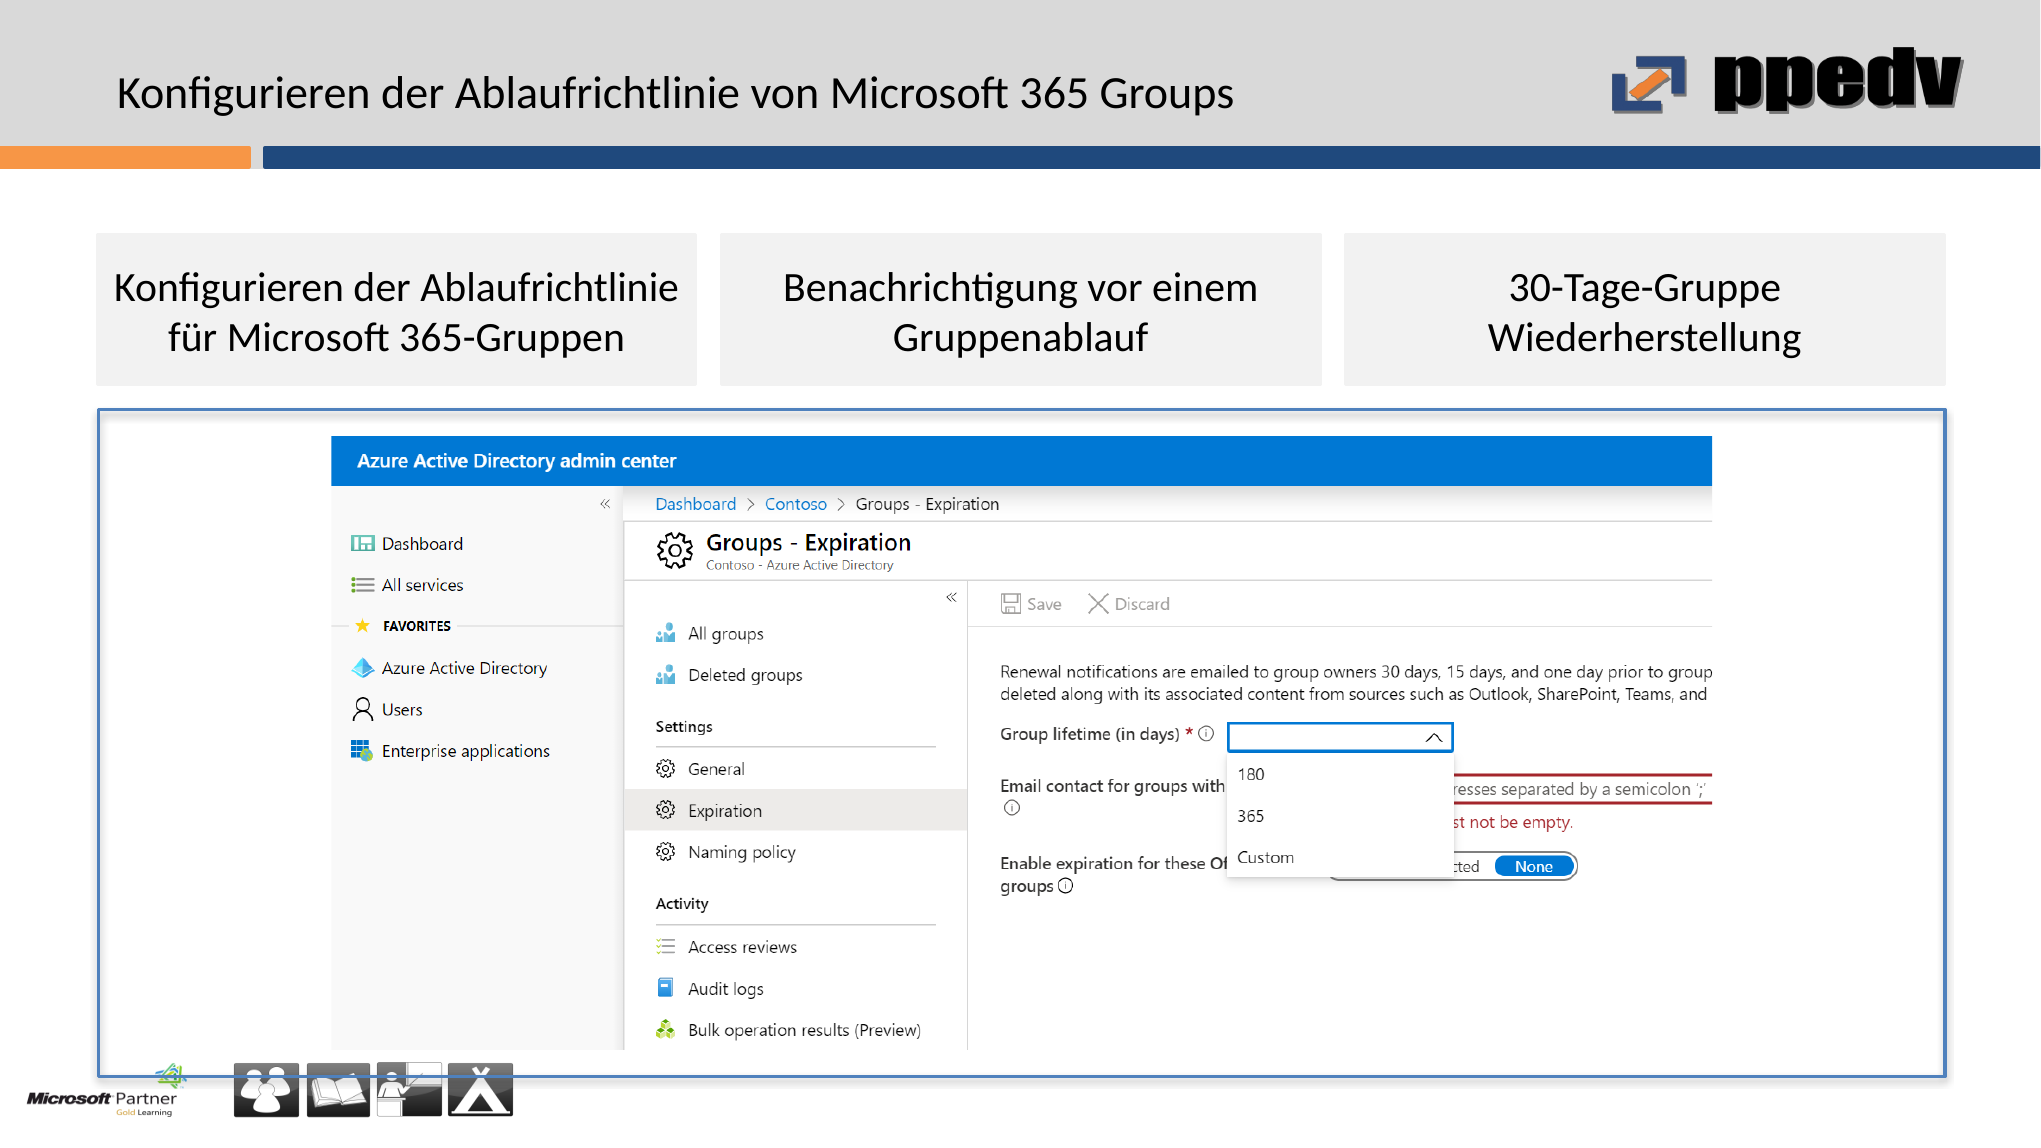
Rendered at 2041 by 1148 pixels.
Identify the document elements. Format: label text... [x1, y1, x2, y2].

text_box Konfigurieren der Ablaufrichtlinie für Microsoft 365-Gruppen [97, 234, 696, 385]
title Konfigurieren der Ablaufrichtlinie von Microsoft 365 Groups [102, 55, 1946, 126]
text_box [98, 409, 1946, 1078]
picture [1598, 41, 1992, 125]
picture [331, 436, 1713, 1050]
picture [7, 1043, 538, 1140]
text_box Benachrichtigung vor einem Gruppenablauf [721, 234, 1321, 385]
text_box 30-Tage-Gruppe Wiederherstellung [1345, 234, 1945, 385]
